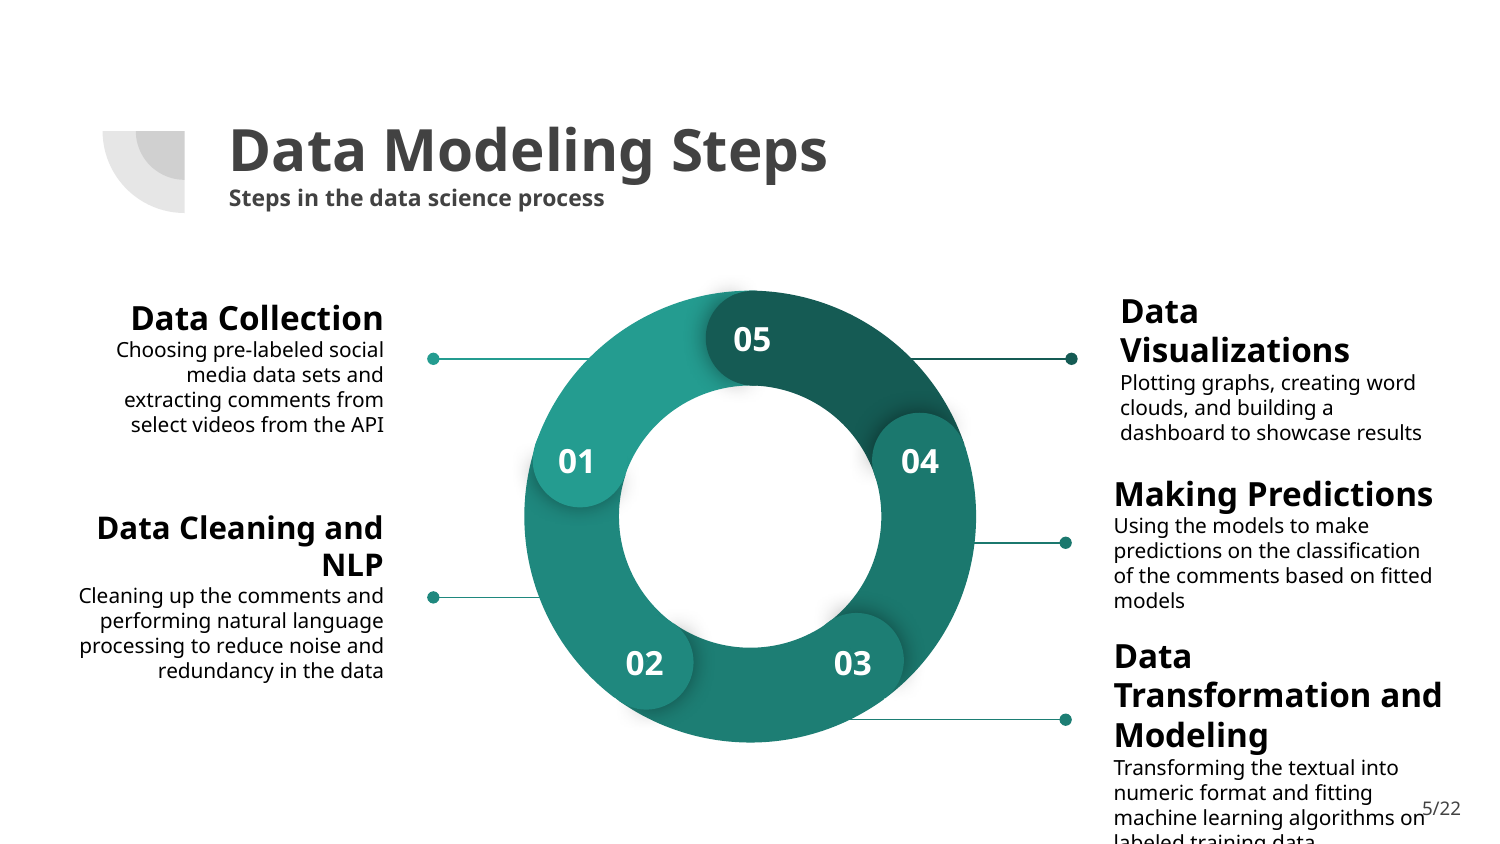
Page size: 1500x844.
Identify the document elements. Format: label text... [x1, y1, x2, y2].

slide_number ‹#›/22 [1386, 777, 1477, 842]
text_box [1074, 668, 1469, 821]
title Data Modeling Steps Steps in the data science process [213, 98, 1368, 263]
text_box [74, 291, 421, 444]
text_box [1074, 466, 1455, 619]
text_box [426, 194, 1071, 838]
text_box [35, 521, 421, 674]
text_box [1074, 291, 1440, 444]
